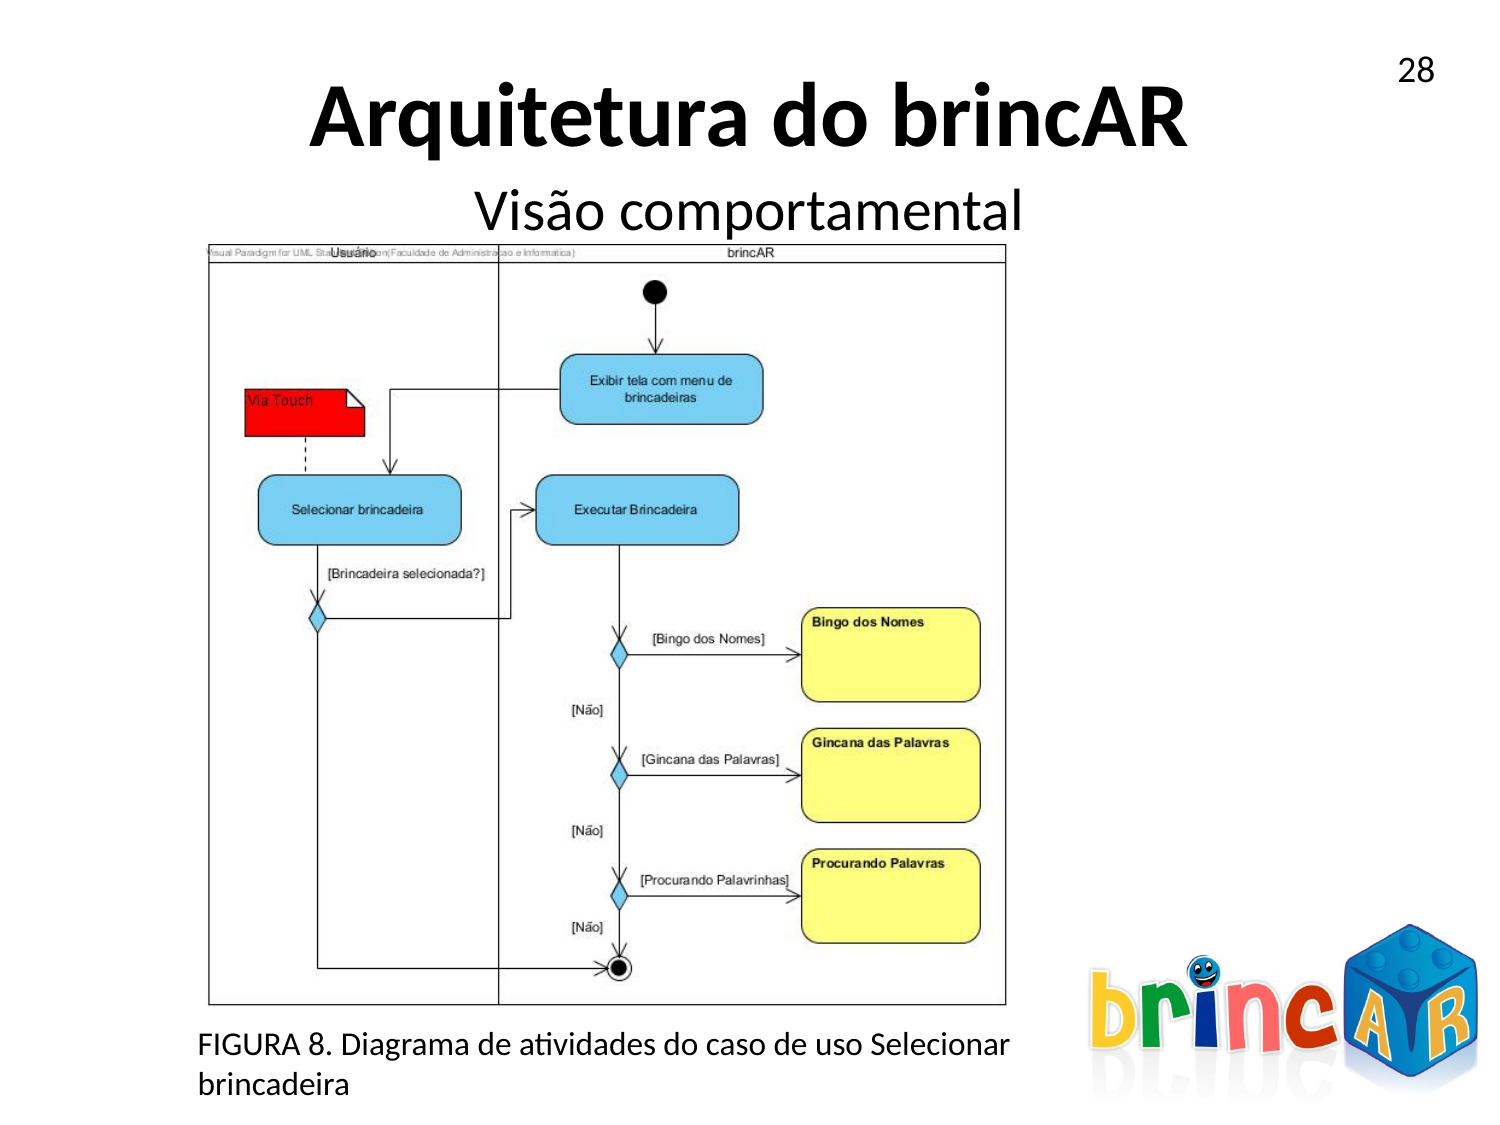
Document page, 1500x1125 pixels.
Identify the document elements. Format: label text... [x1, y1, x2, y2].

text_box Visão comportamental [74, 162, 1425, 250]
title Arquitetura do brincAR [75, 45, 1425, 162]
text_box FIGURA 8. Diagrama de atividades do caso de uso Selecionar brincadeira [182, 1014, 1082, 1110]
picture [206, 244, 1011, 1010]
text_box 28 [1362, 37, 1450, 98]
picture [1087, 924, 1478, 1125]
